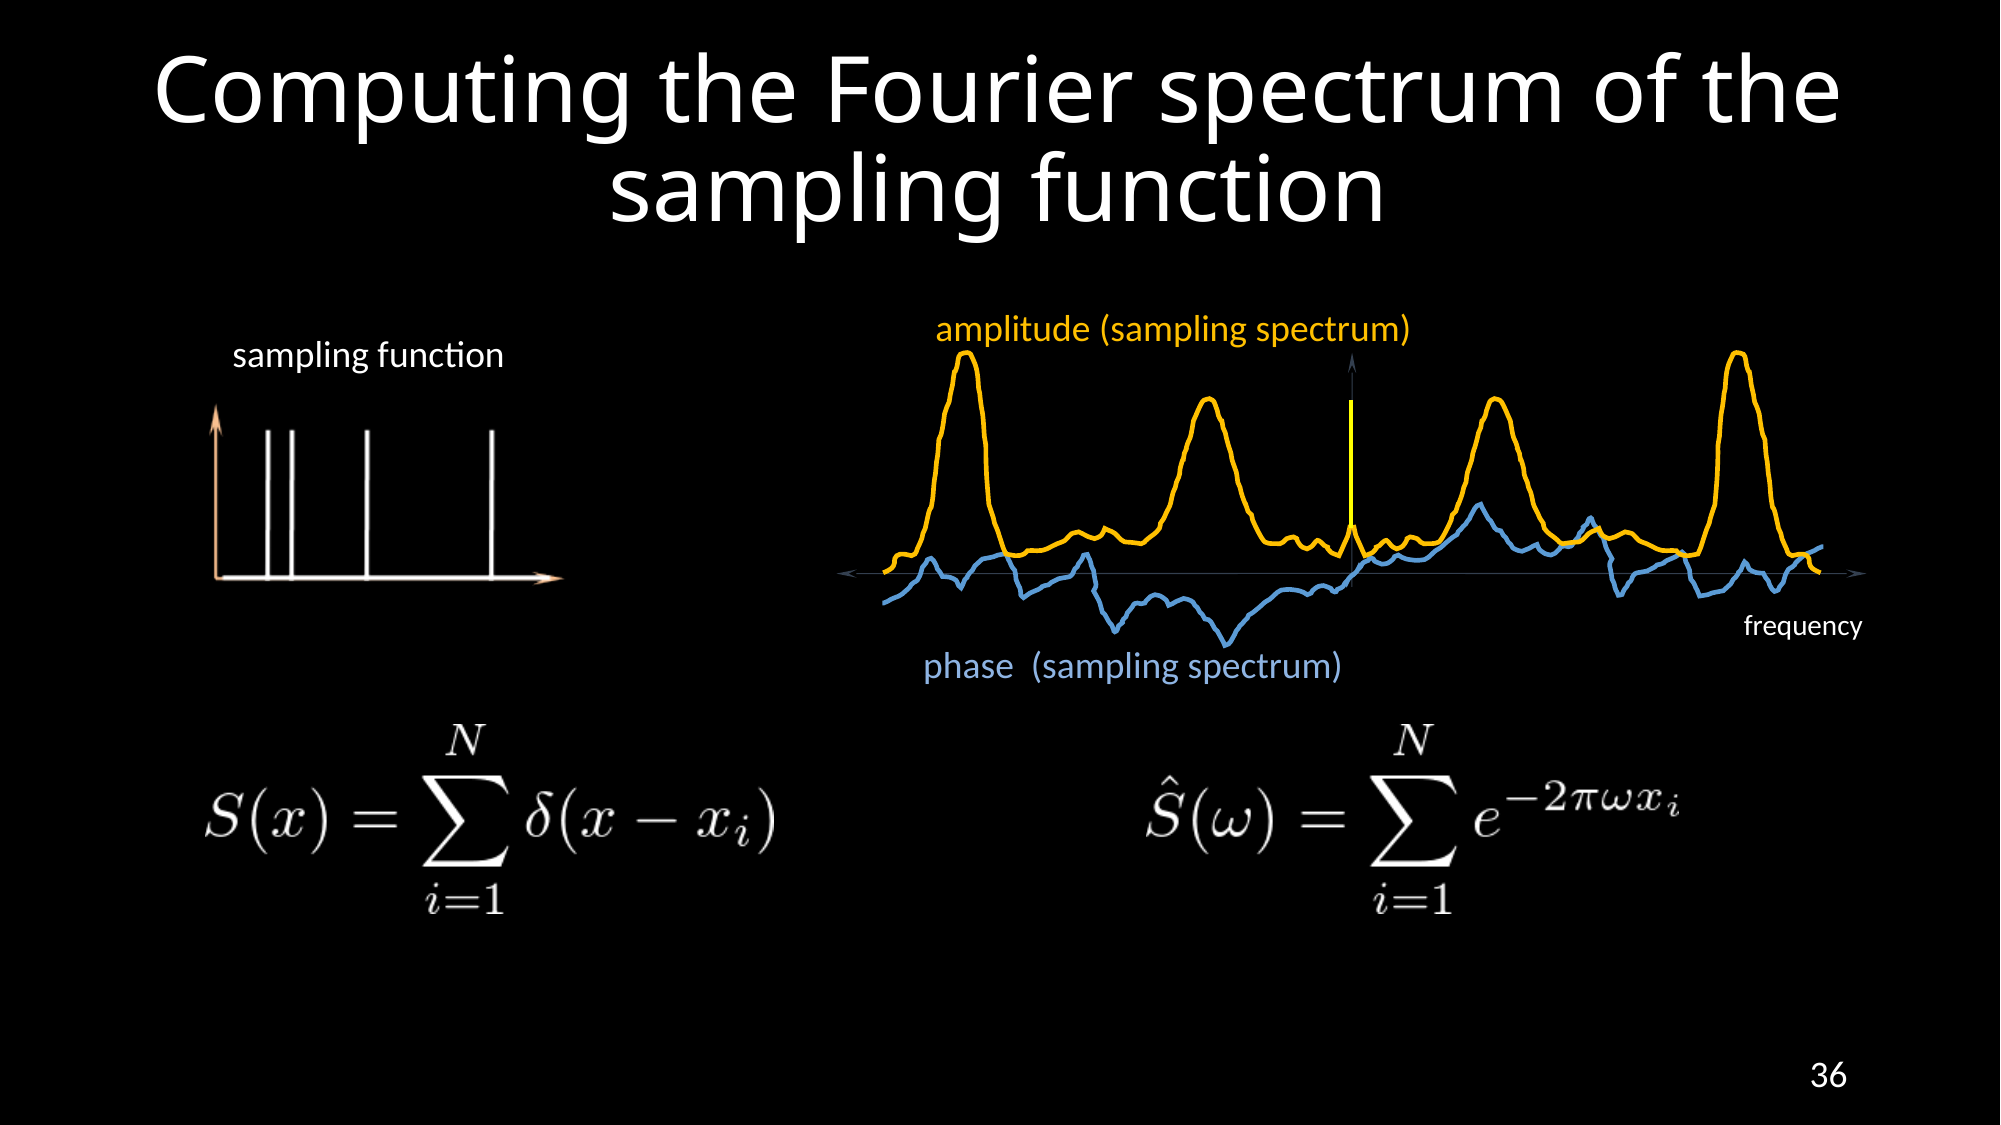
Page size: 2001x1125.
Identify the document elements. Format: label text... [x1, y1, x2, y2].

text_box [393, 211, 836, 274]
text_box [836, 204, 1879, 695]
slide_number 36 [1412, 1042, 1863, 1103]
picture [205, 724, 774, 914]
title Computing the Fourier spectrum of the sampling function [124, 74, 1873, 211]
text_box sampling function [217, 322, 520, 352]
picture [1146, 724, 1679, 914]
picture [179, 352, 617, 617]
